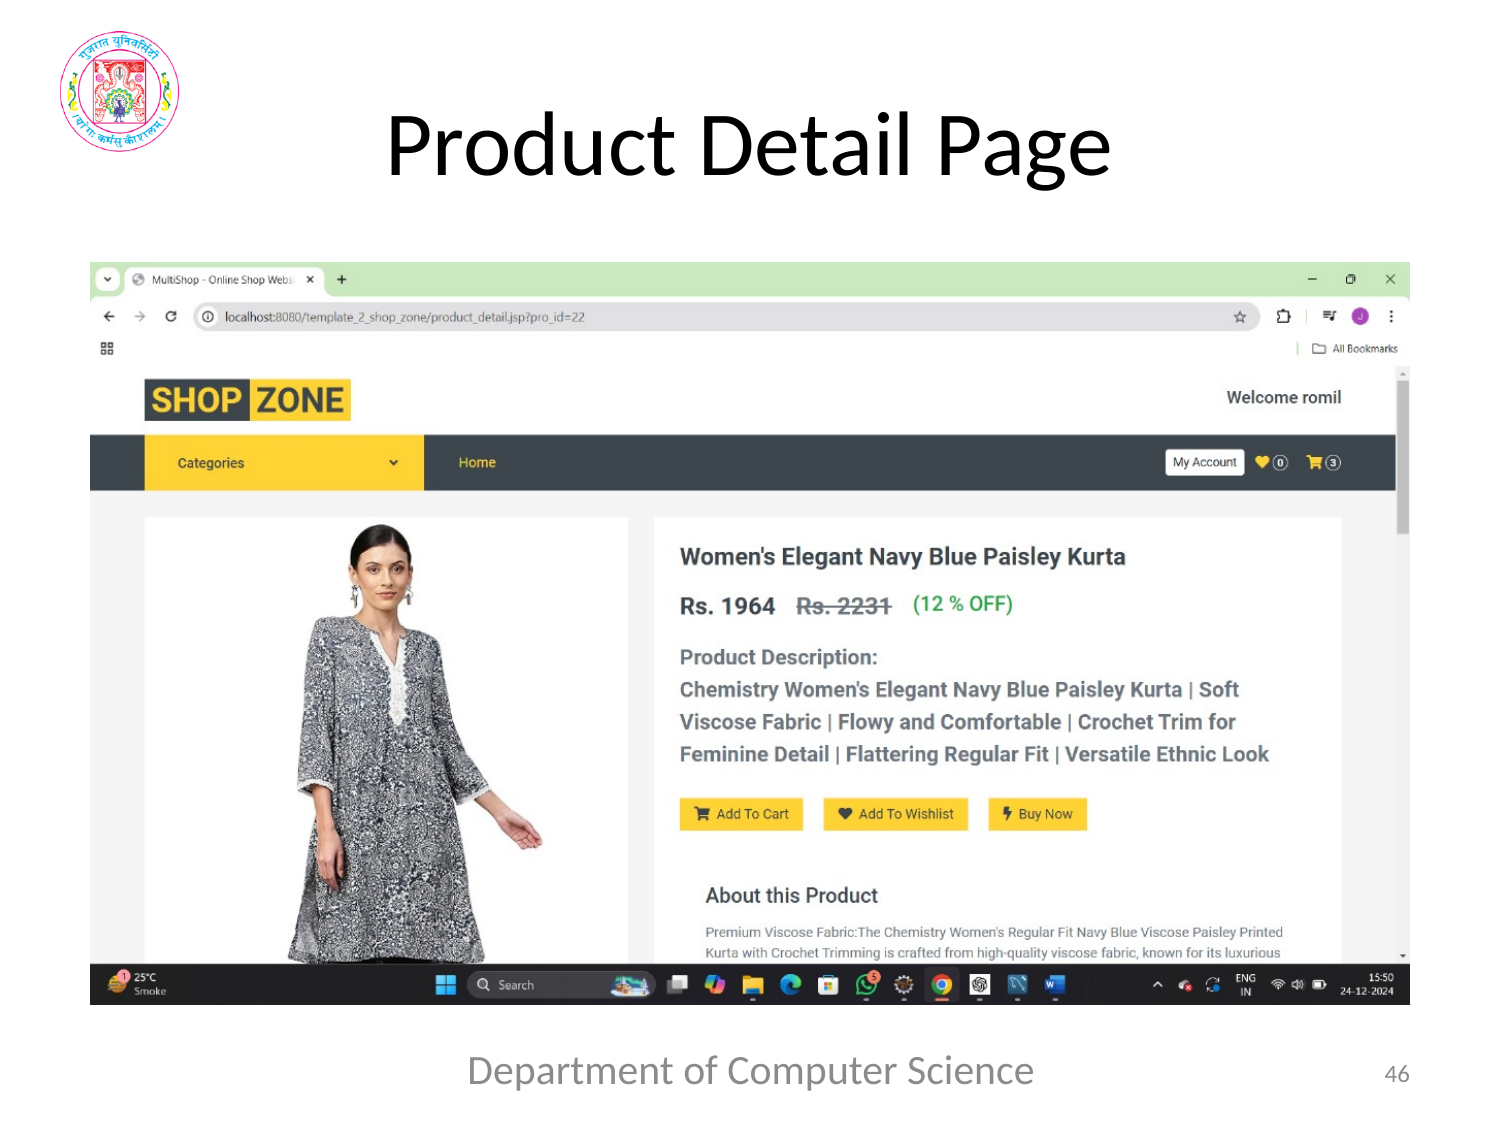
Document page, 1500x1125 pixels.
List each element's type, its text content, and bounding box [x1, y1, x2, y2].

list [89, 262, 1411, 1006]
footer Department of Computer Science [425, 1037, 1088, 1098]
title Product Detail Page [75, 45, 1425, 233]
picture [50, 24, 188, 157]
slide_number 46 [1074, 1042, 1425, 1103]
